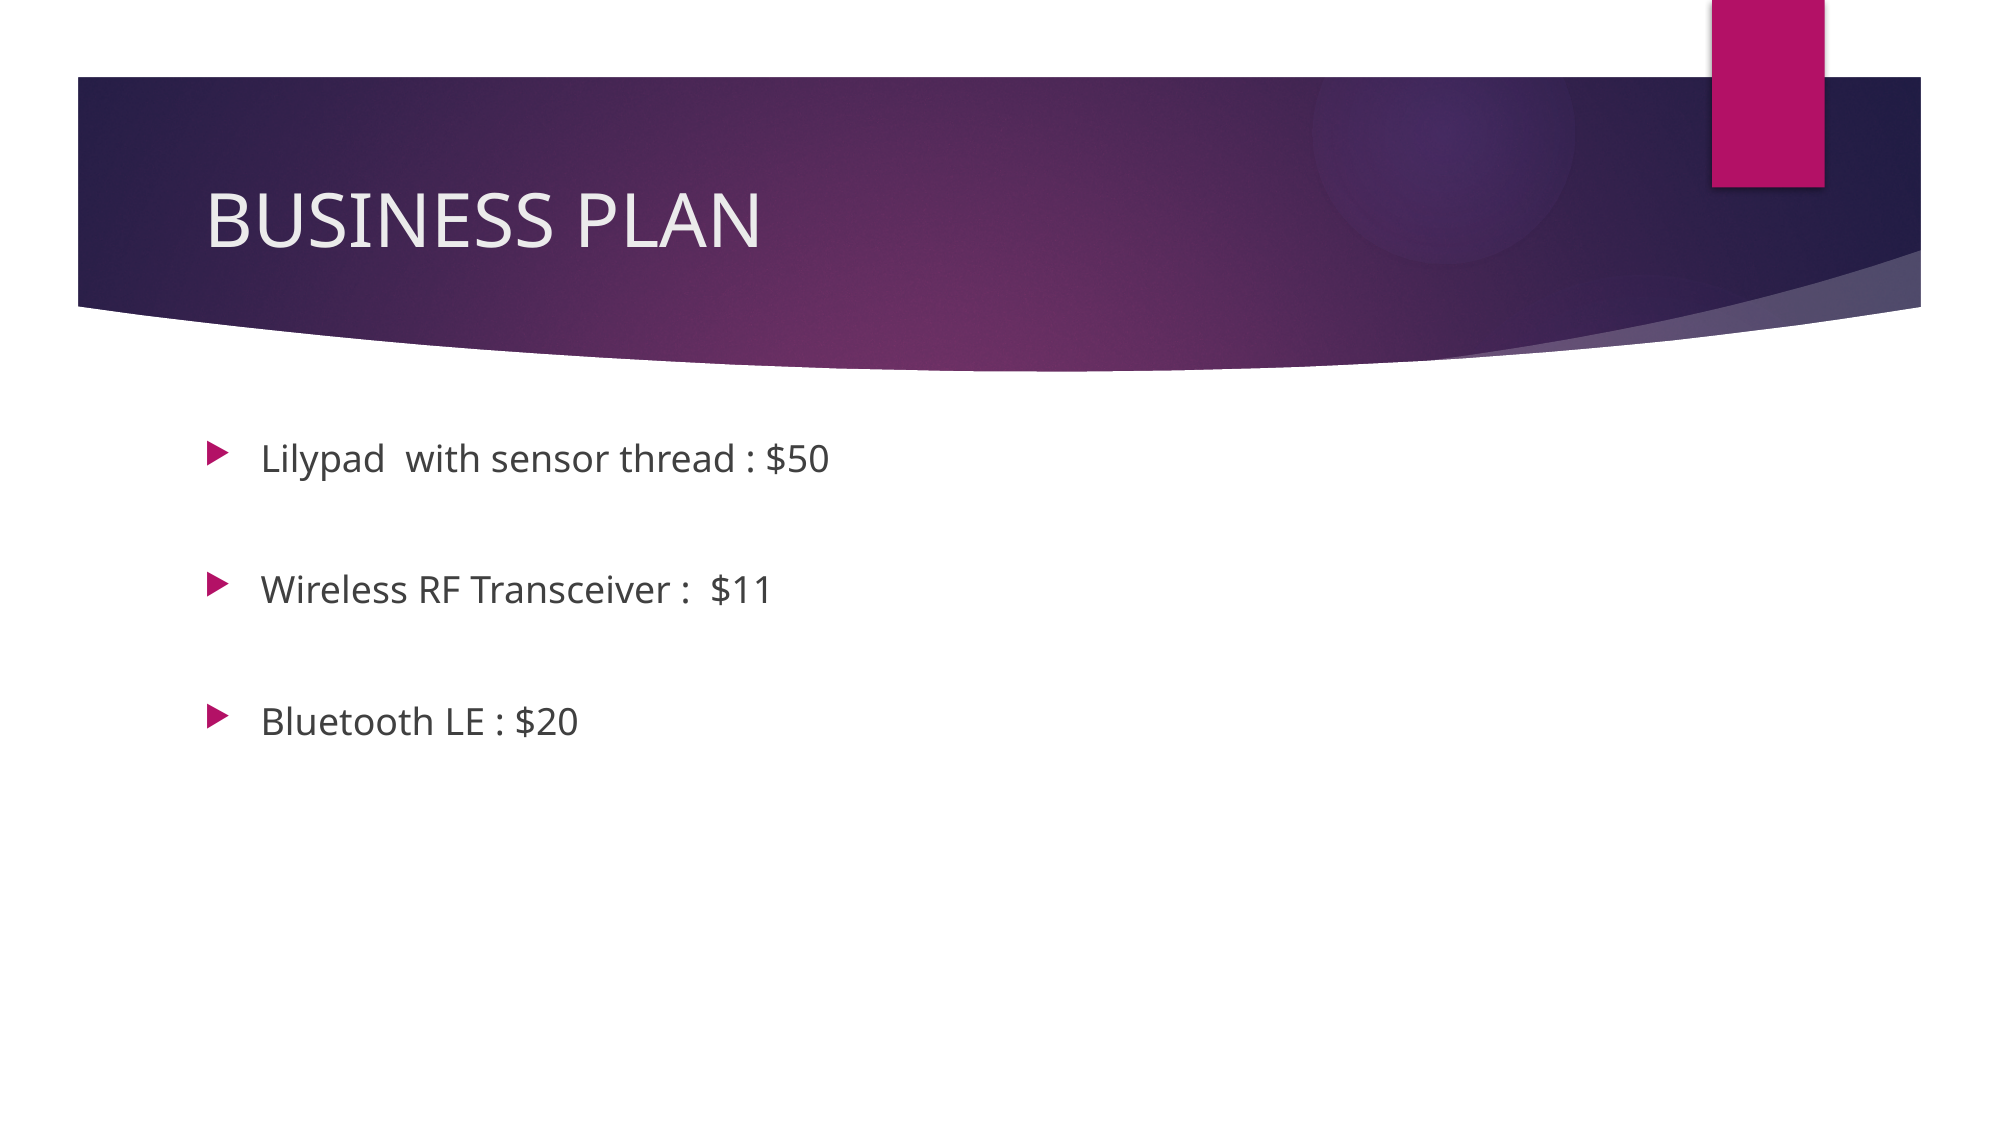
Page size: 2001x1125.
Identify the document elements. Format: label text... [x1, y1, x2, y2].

title BUSINESS PLAN [189, 159, 1627, 276]
list Lilypad with sensor thread : $50 Wireless RF Transceiver : $11 Bluetooth LE : $20 [189, 427, 1638, 988]
